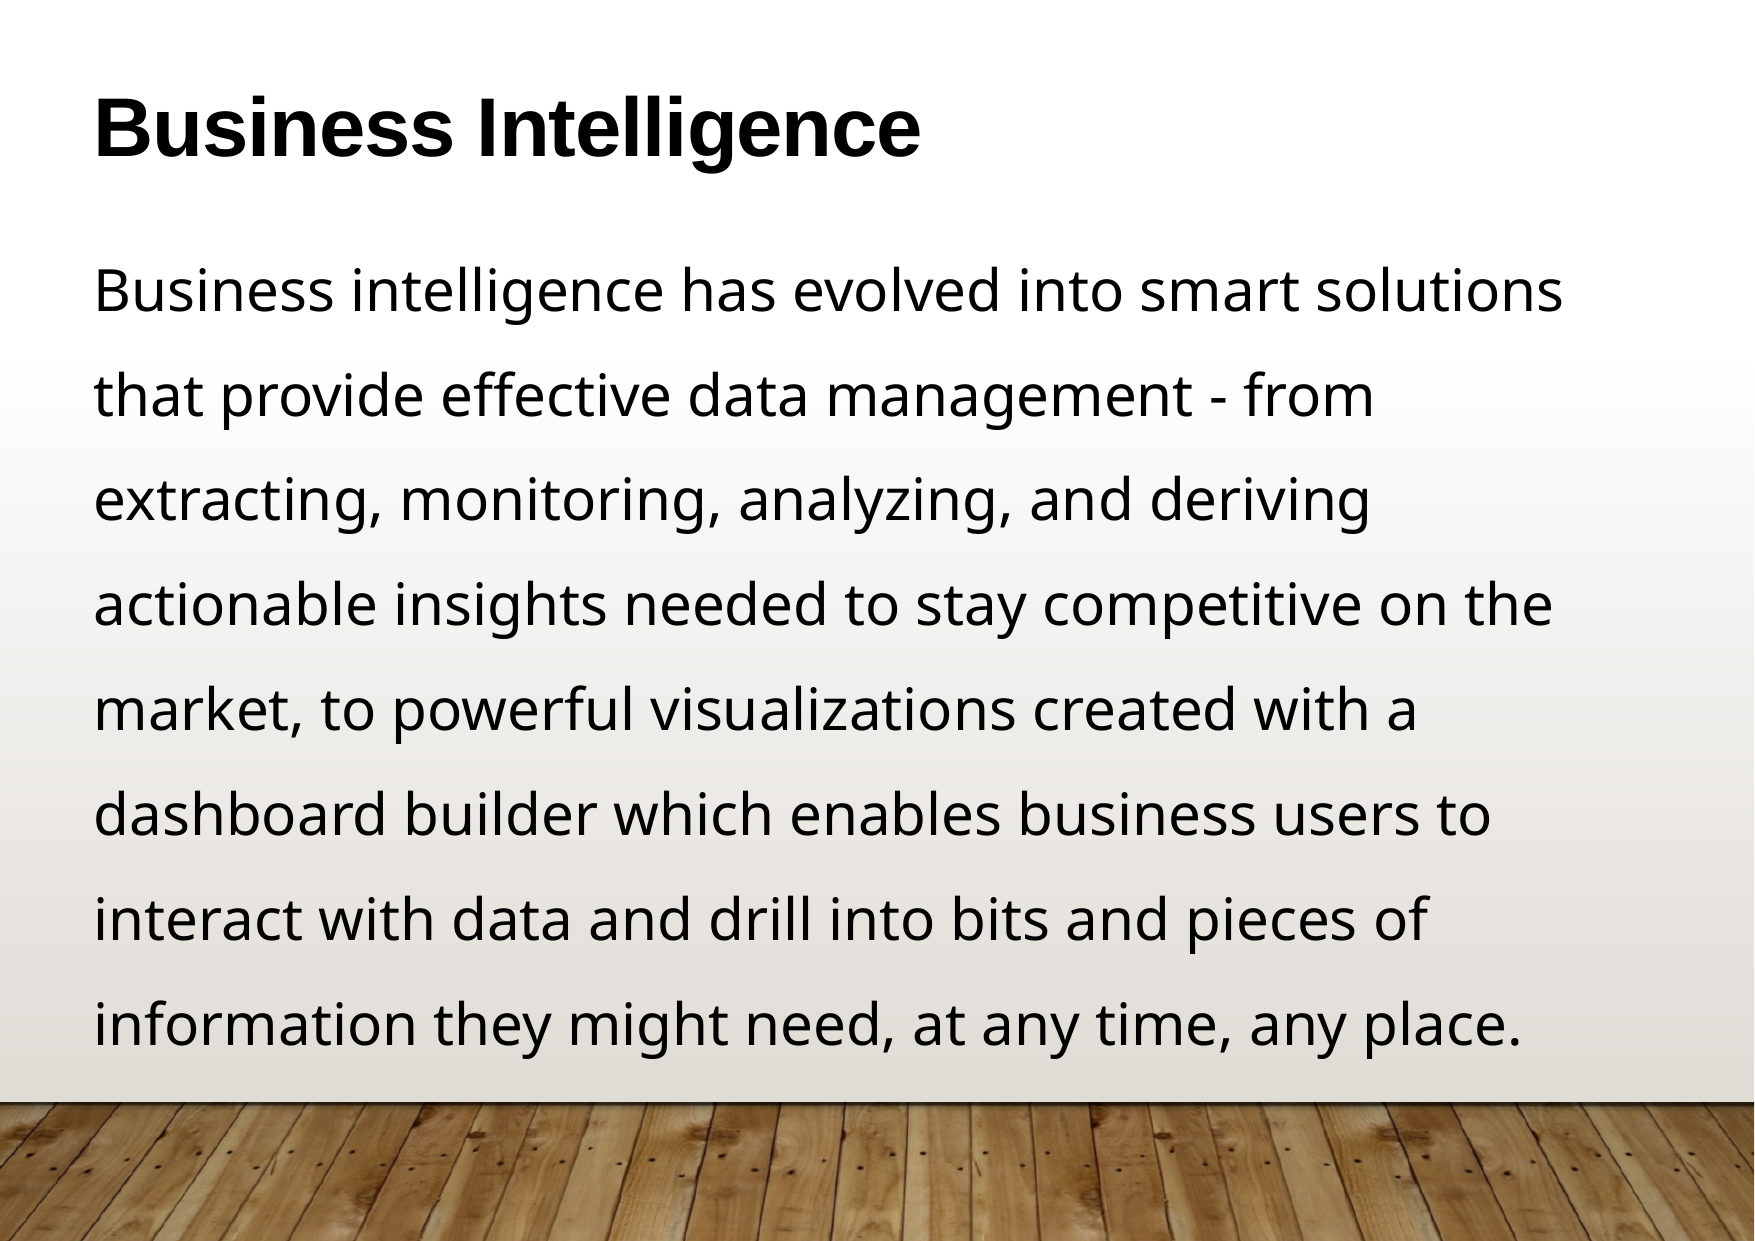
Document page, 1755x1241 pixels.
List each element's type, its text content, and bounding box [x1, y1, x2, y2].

text_box Business intelligence has evolved into smart solutions that provide effective data management - from extracting, monitoring, analyzing, and deriving actionable insights needed to stay competitive on the market, to powerful visualizations created with a dashboard builder which enables business users to interact with data and drill into bits and pieces of information they might need, at any time, any place. [93, 217, 1672, 1018]
text_box Business Intelligence [93, 73, 963, 193]
picture [0, 1102, 1755, 1241]
